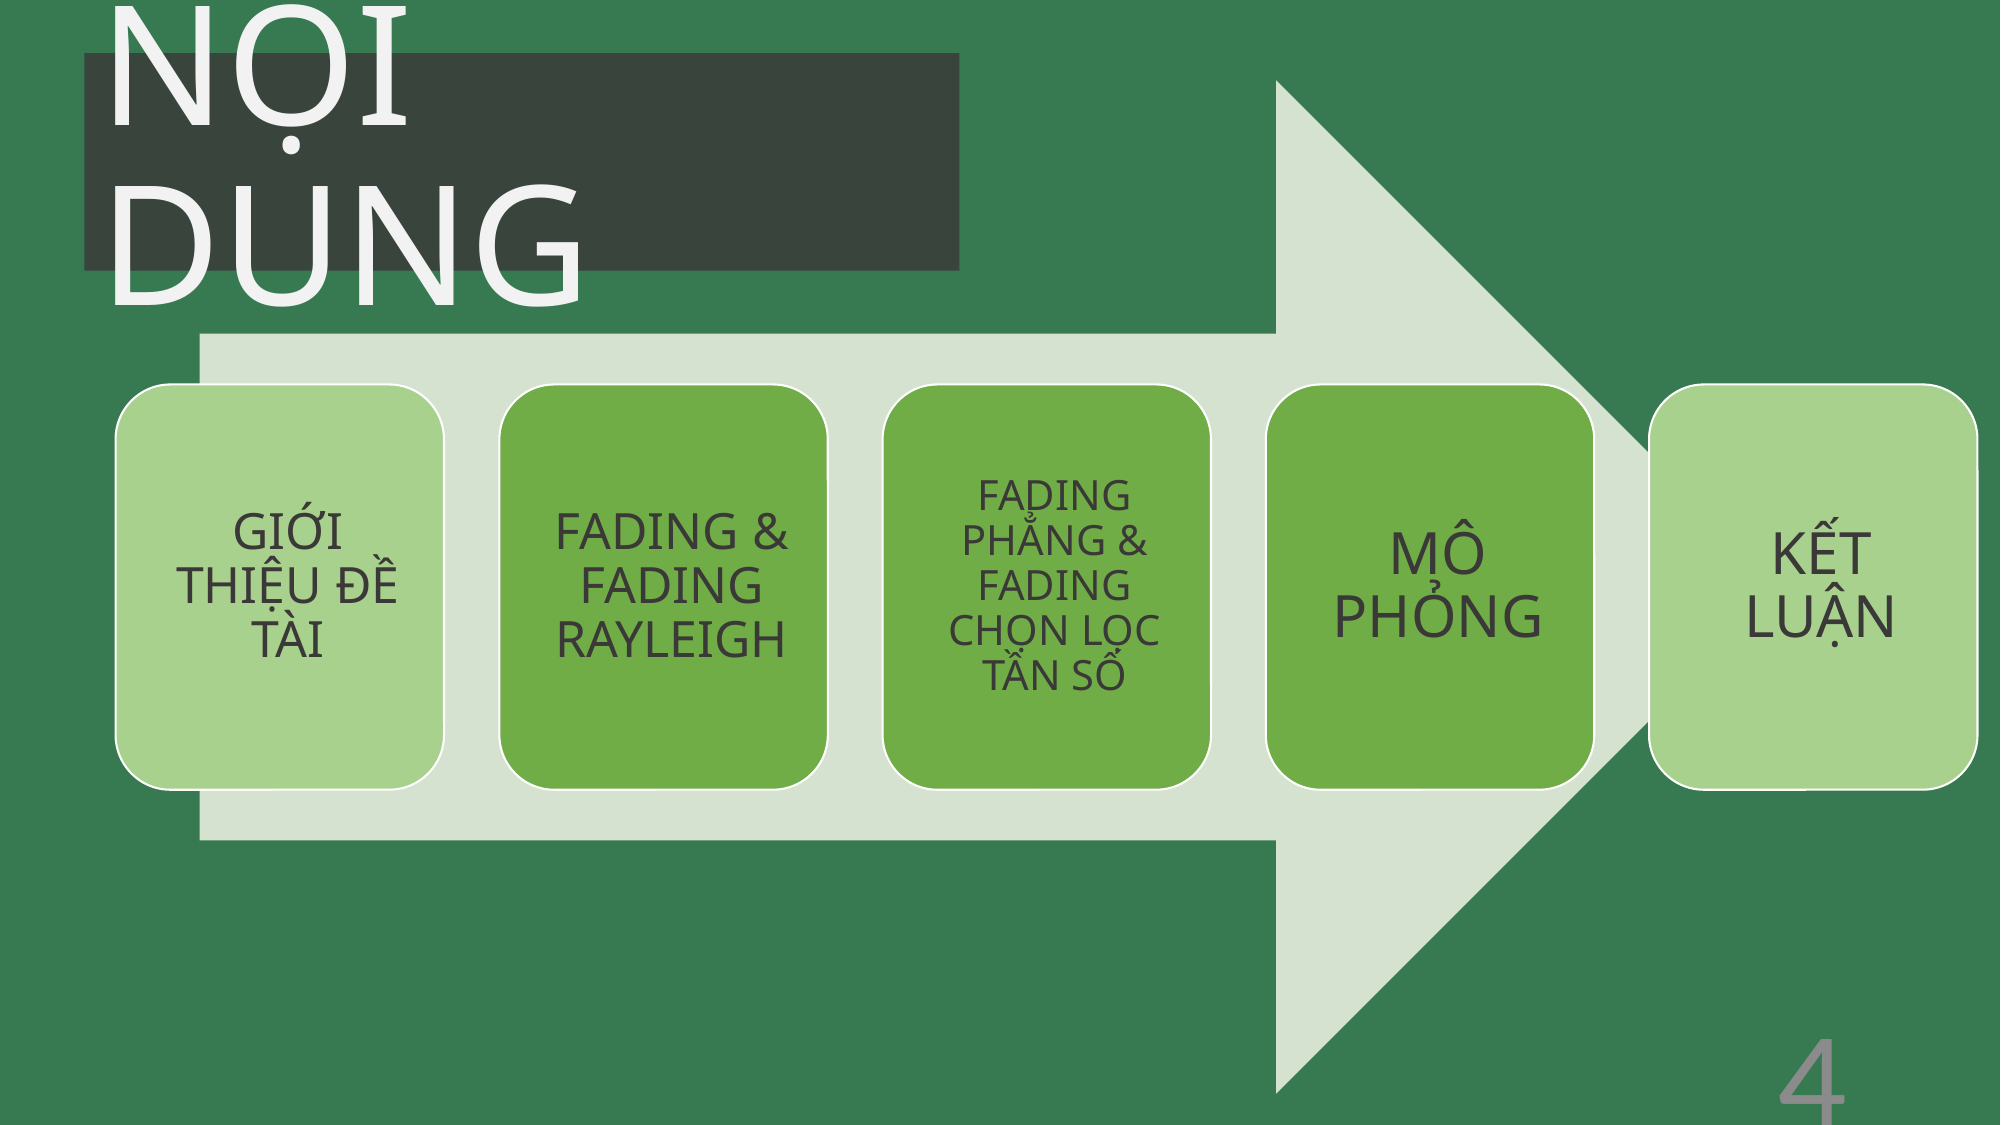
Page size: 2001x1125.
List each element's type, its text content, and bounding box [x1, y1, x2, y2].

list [115, 80, 1979, 1094]
title NỘI DUNG [84, 53, 960, 271]
slide_number 4 [1412, 1094, 1863, 1103]
